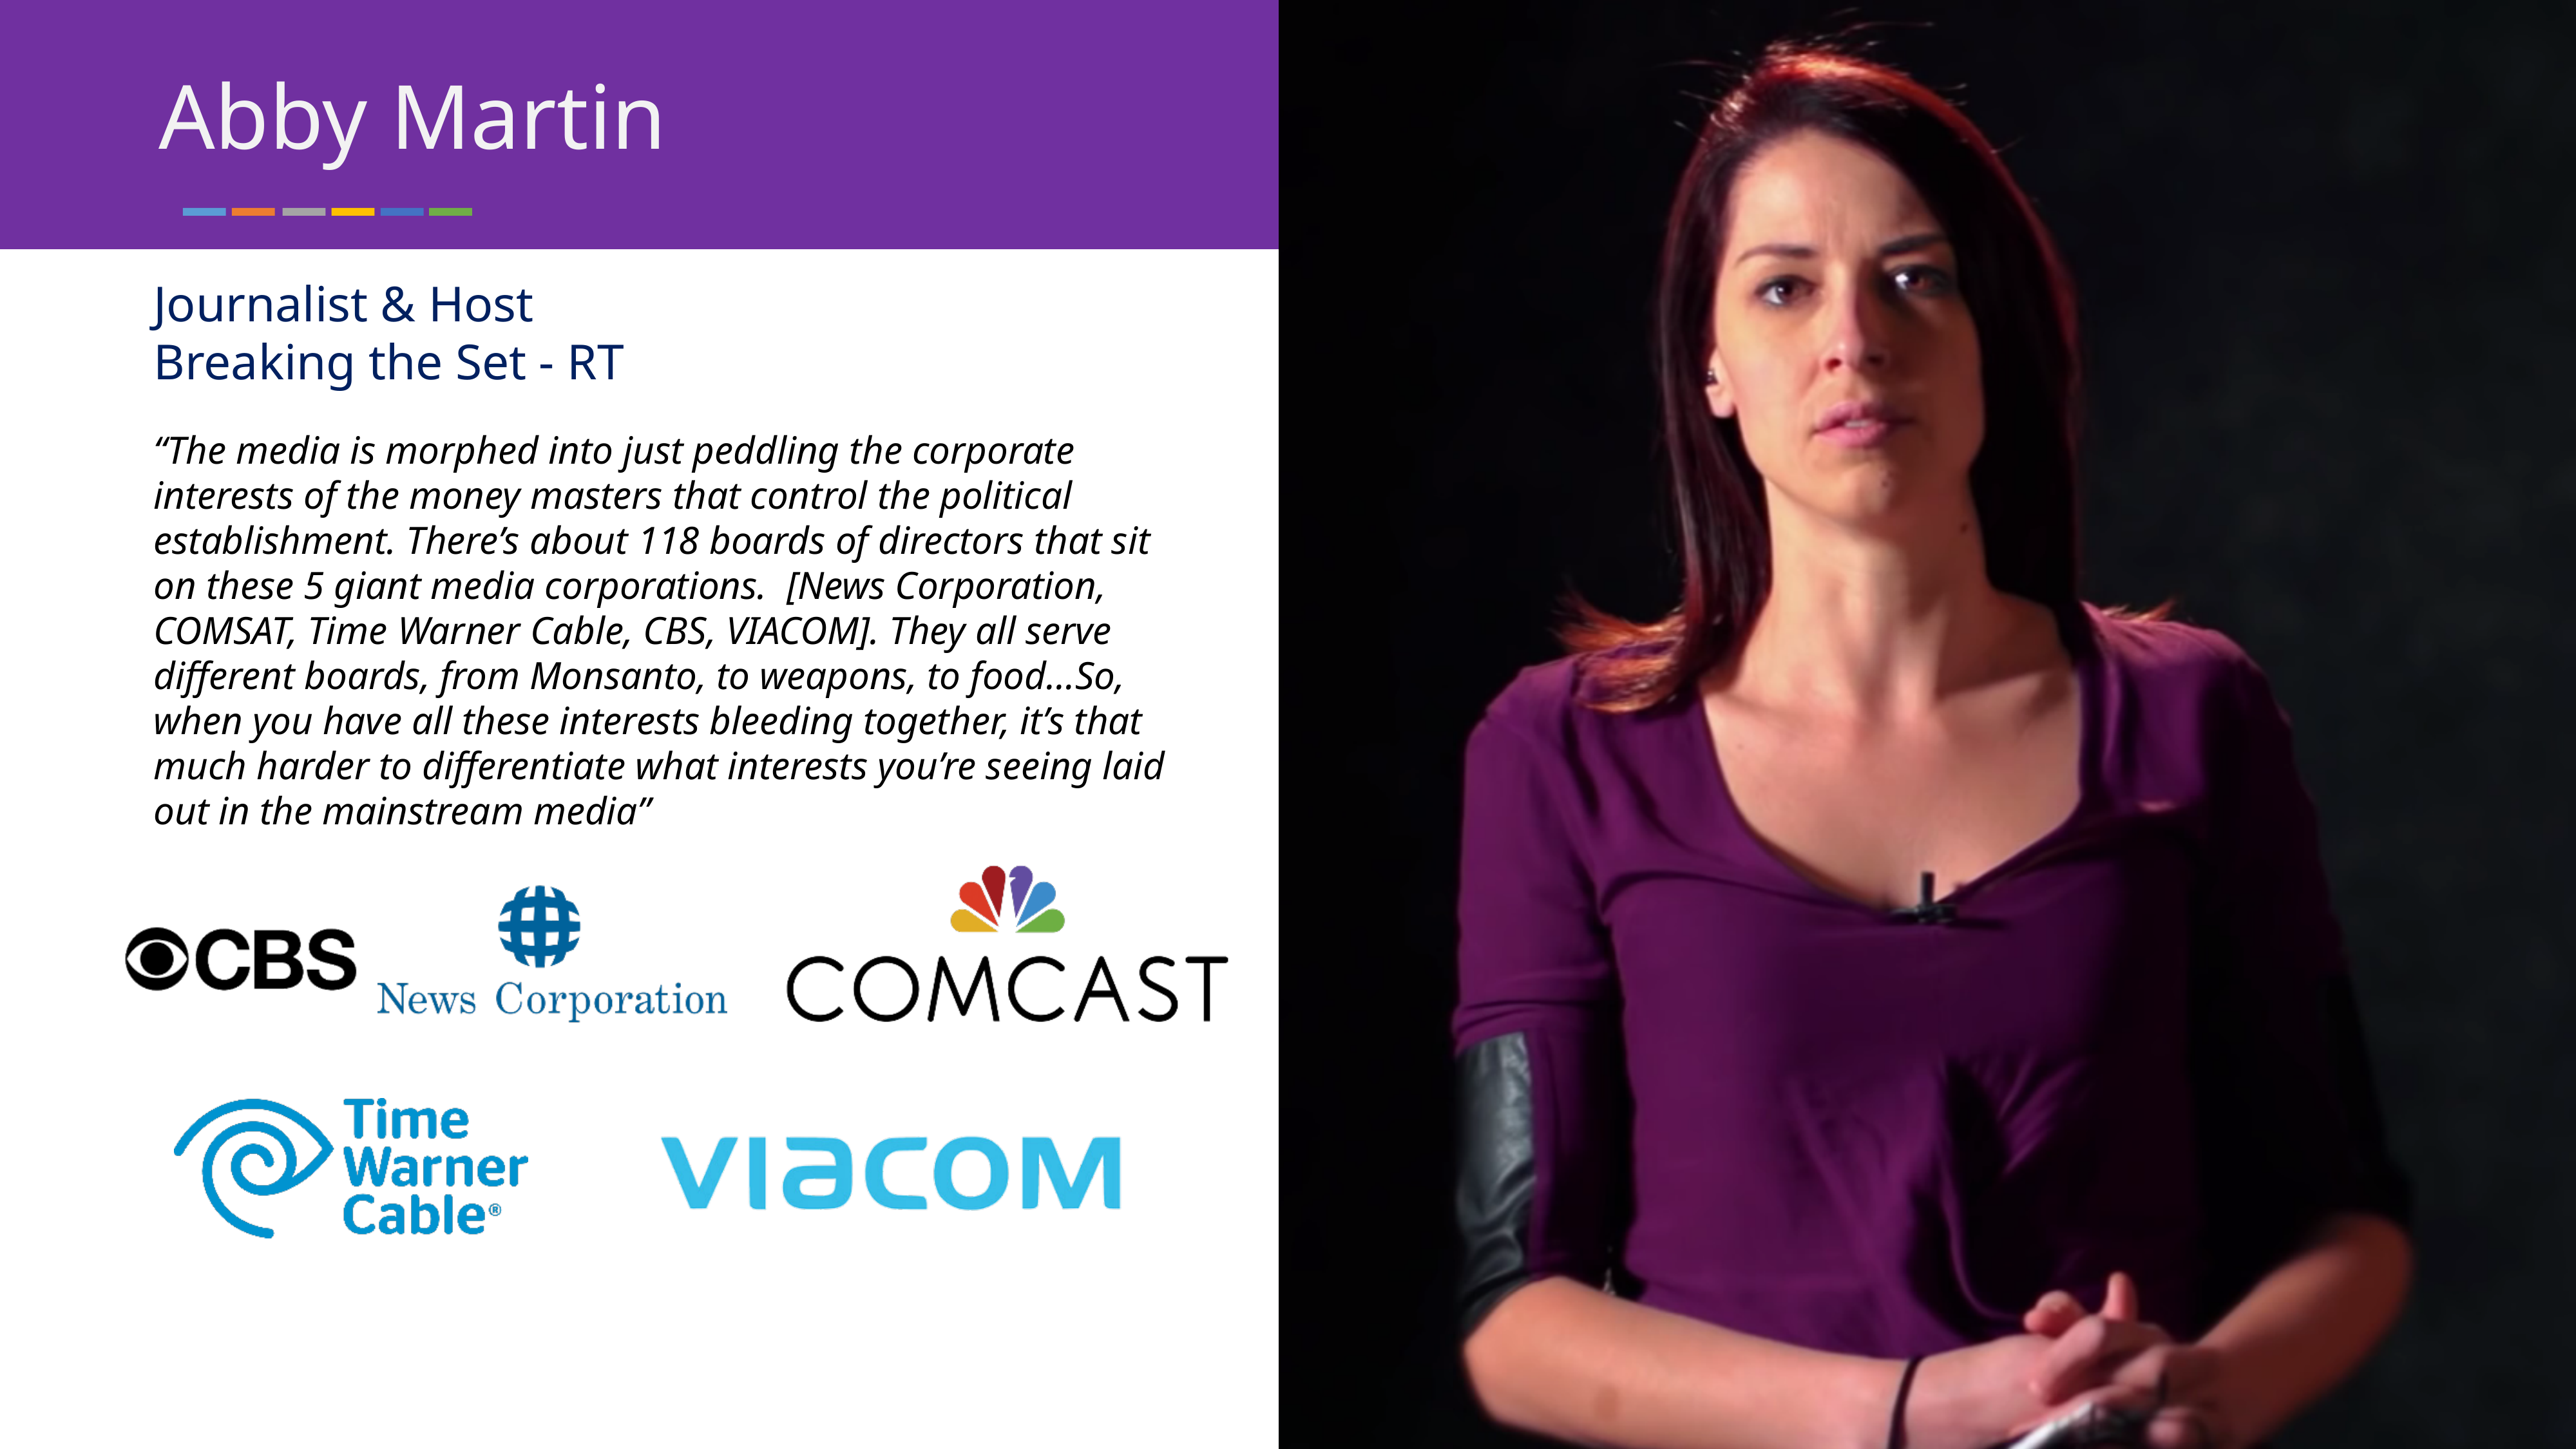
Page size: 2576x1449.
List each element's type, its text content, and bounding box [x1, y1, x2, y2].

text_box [182, 207, 473, 216]
text_box Journalist & Host Breaking the Set - RT [144, 269, 946, 395]
text_box [0, 0, 1279, 251]
picture [1279, 0, 2576, 1449]
text_box Abby Martin [149, 55, 1279, 172]
picture [377, 822, 1255, 1385]
picture [174, 1109, 322, 1238]
text_box “The media is morphed into just peddling the corporate interests of the money masters that control the political establishment. There’s about 118 boards of directors that sit on these 5 giant media corporations. [News Corporation, COMSAT, Time Warner Cable, CBS, VIACOM]. They all serve different boards, from Monsanto, to weapons, to food…So, when you have all these interests bleeding together, it’s that much harder to differentiate what interests you’re seeing laid out in the mainstream media” [144, 422, 1192, 837]
picture [174, 1098, 529, 1238]
picture [122, 841, 359, 1077]
